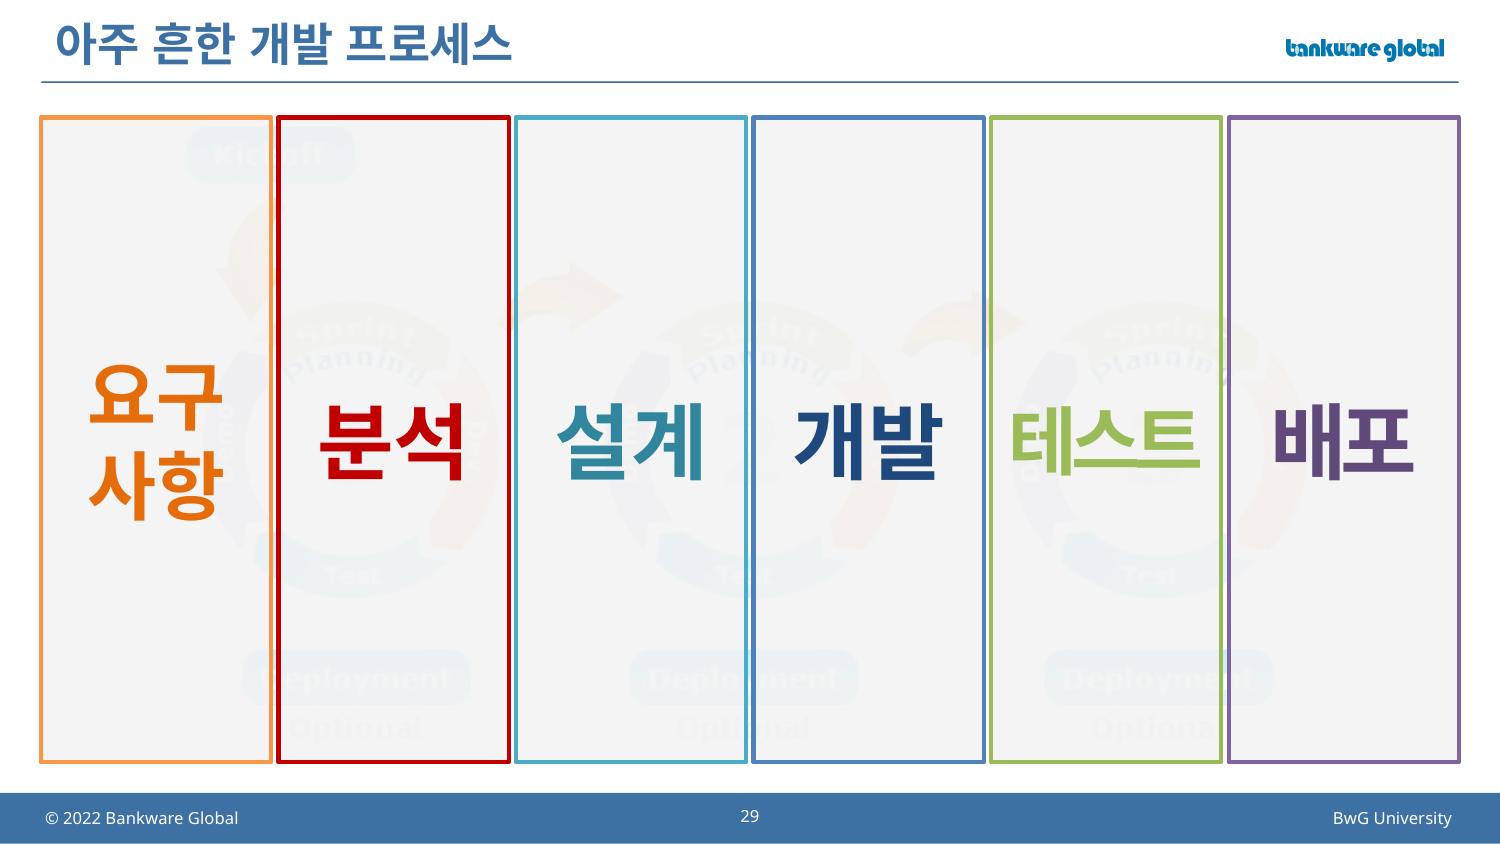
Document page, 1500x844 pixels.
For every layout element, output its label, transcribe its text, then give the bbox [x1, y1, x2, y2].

title 아주 흔한 개발 프로세스 [40, 17, 1459, 77]
picture [169, 111, 1331, 765]
text_box [28, 91, 1470, 788]
slide_number 29 [723, 799, 777, 836]
text_box 요구 사항 [39, 115, 165, 764]
text_box 배포 [1333, 115, 1461, 764]
